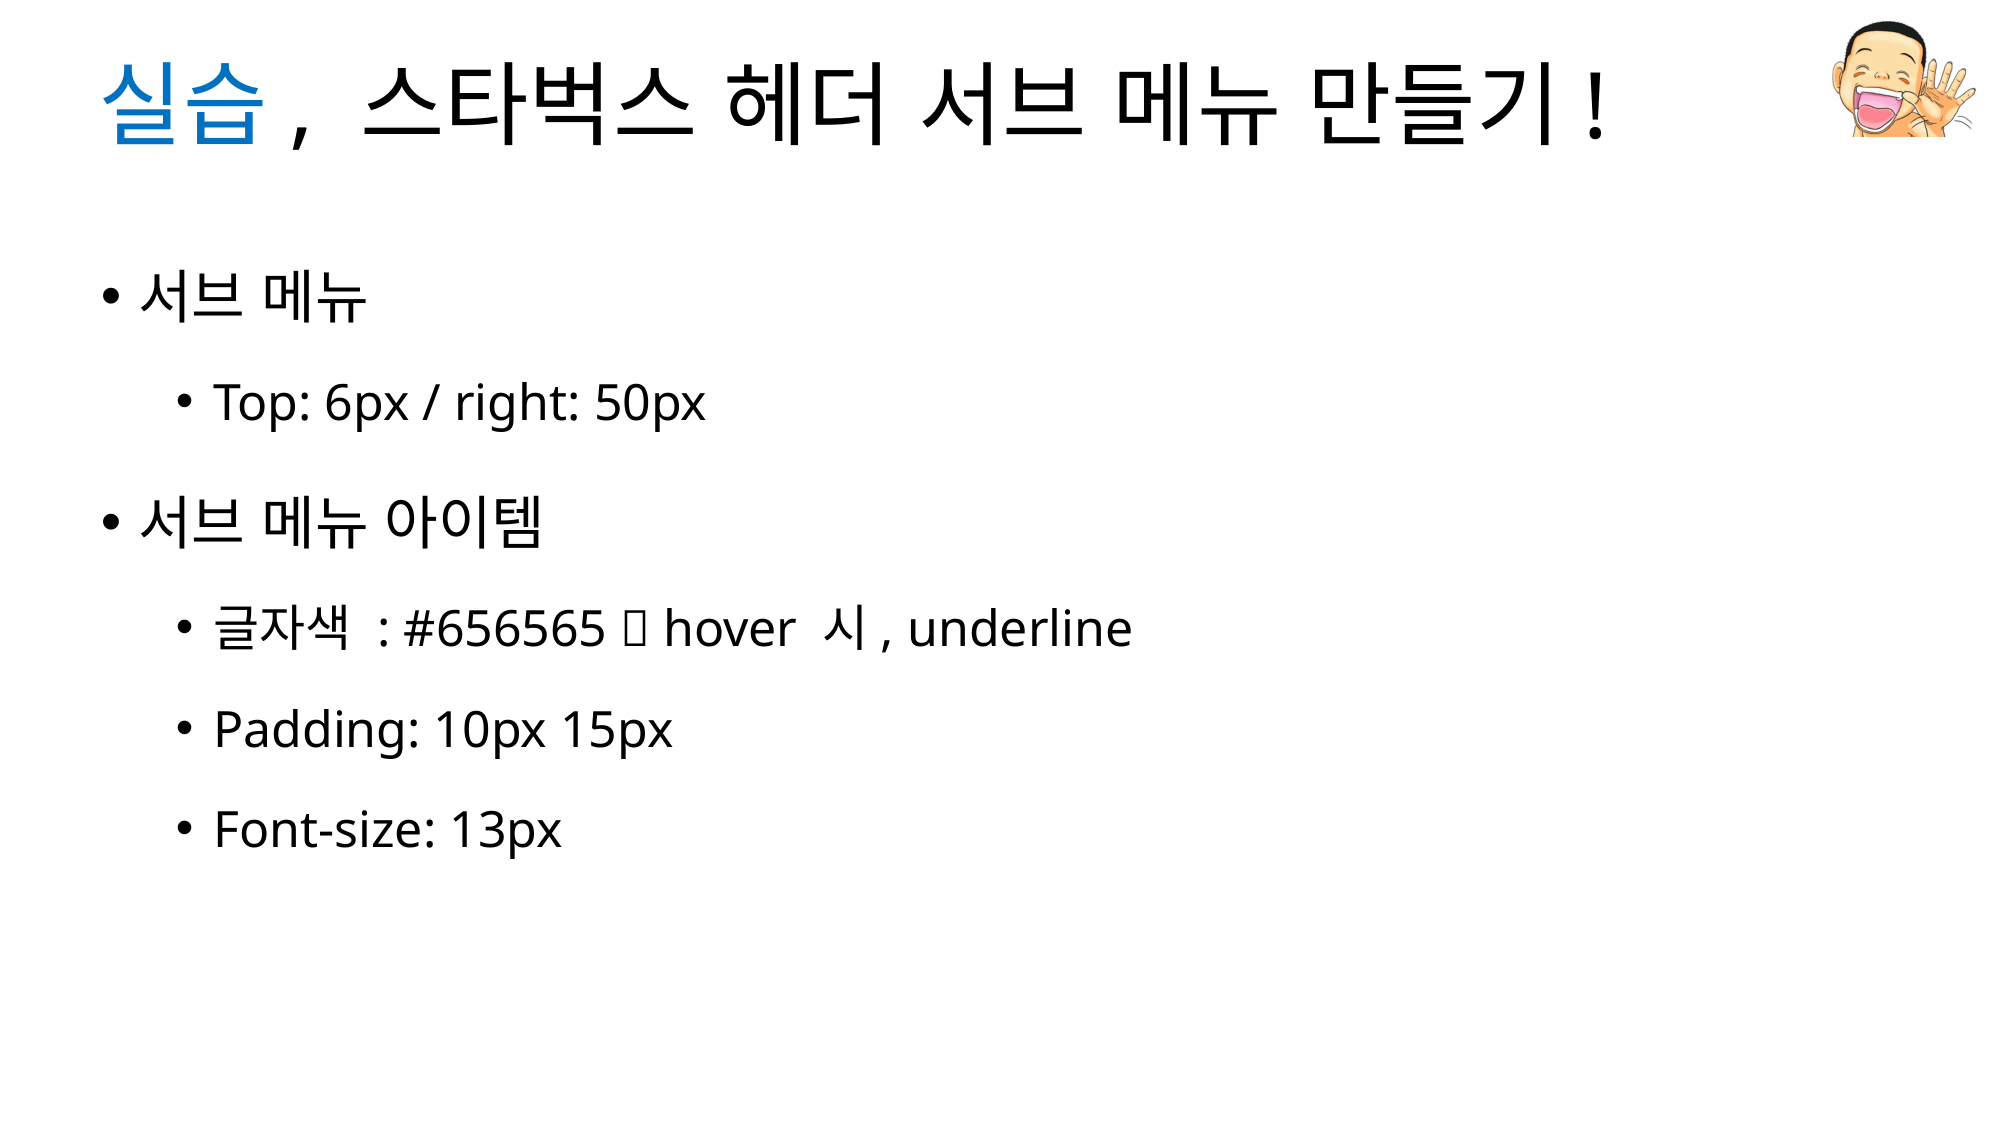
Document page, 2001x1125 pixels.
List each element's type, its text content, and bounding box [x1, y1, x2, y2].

title 실습, 스타벅스 헤더 서브 메뉴 만들기! [83, 0, 1931, 218]
picture [1931, 0, 2000, 137]
list 서브 메뉴 Top: 6px / right: 50px 서브 메뉴 아이템 글자색 : #656565  hover 시, underline Padding: 10px 15px Font-size: 13px [85, 217, 1863, 1077]
